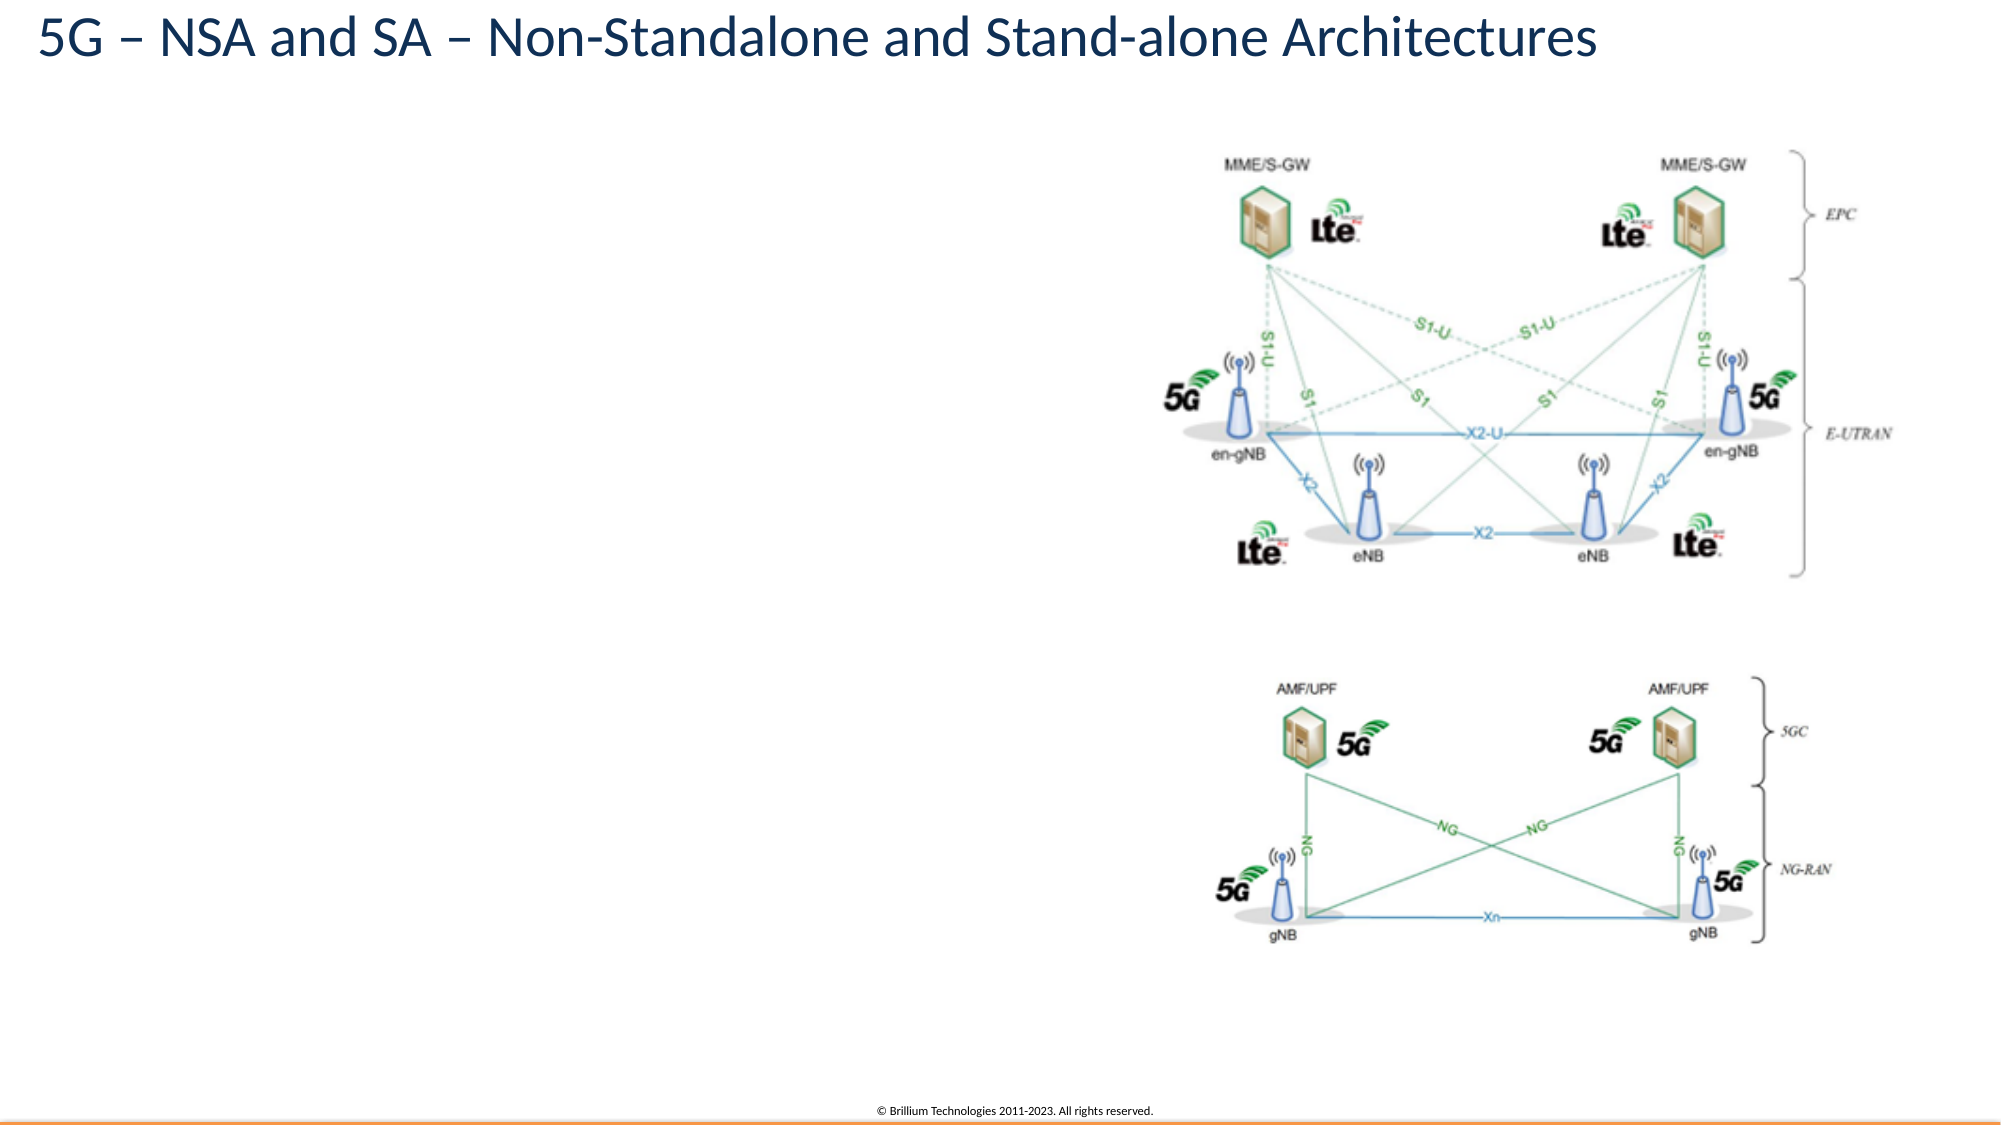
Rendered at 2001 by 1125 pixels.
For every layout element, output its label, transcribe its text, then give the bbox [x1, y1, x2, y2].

title 5G – NSA and SA – Non-Standalone and Stand-alone Architectures [22, 0, 1900, 66]
picture [1211, 661, 1838, 953]
picture [1148, 124, 1901, 599]
